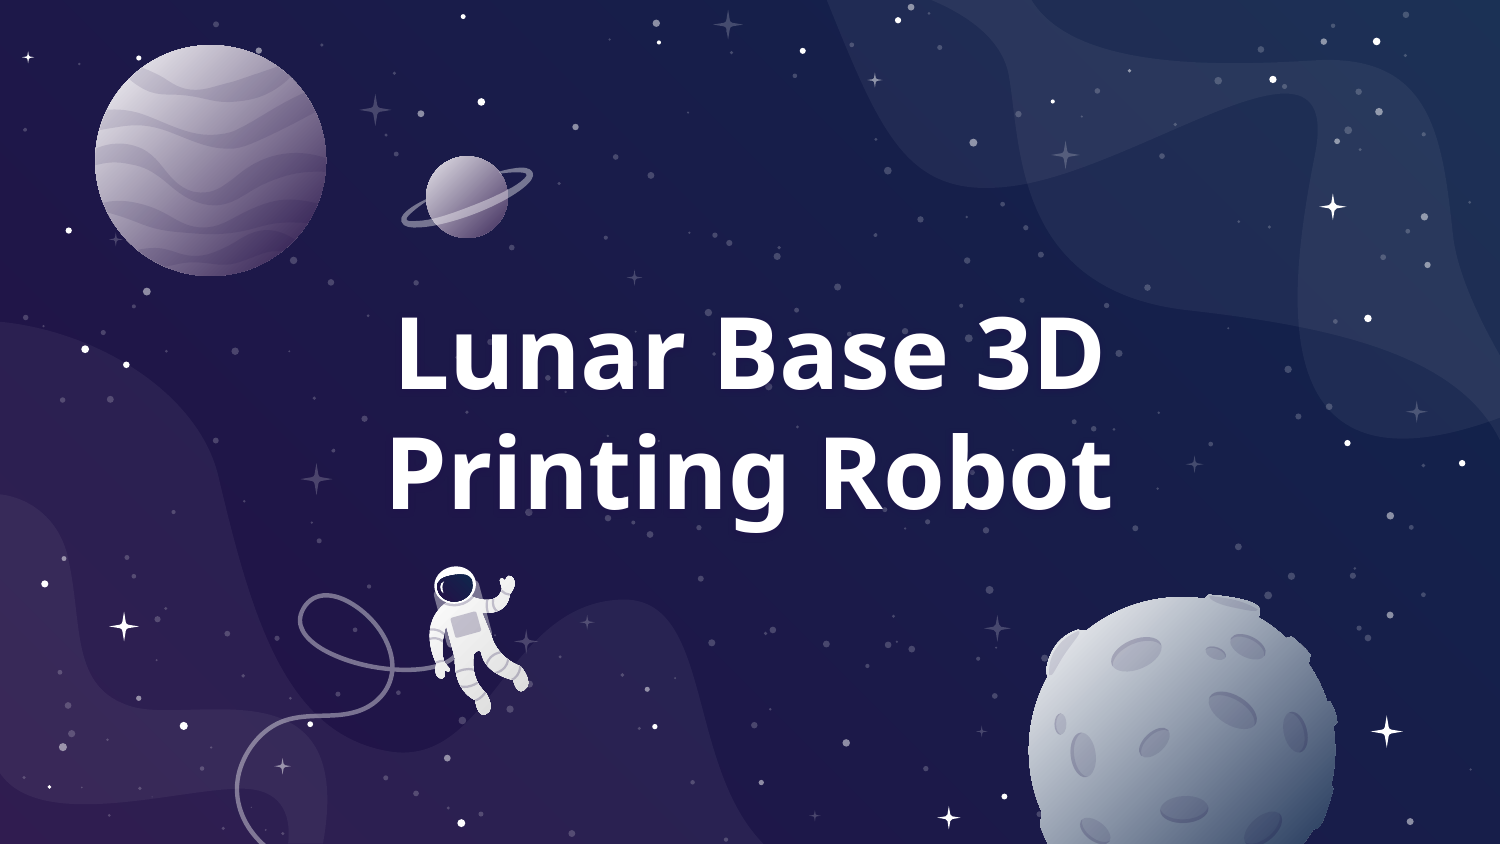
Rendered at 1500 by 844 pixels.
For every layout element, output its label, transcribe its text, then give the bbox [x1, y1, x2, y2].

title Lunar Base 3D Printing Robot [293, 374, 1207, 565]
